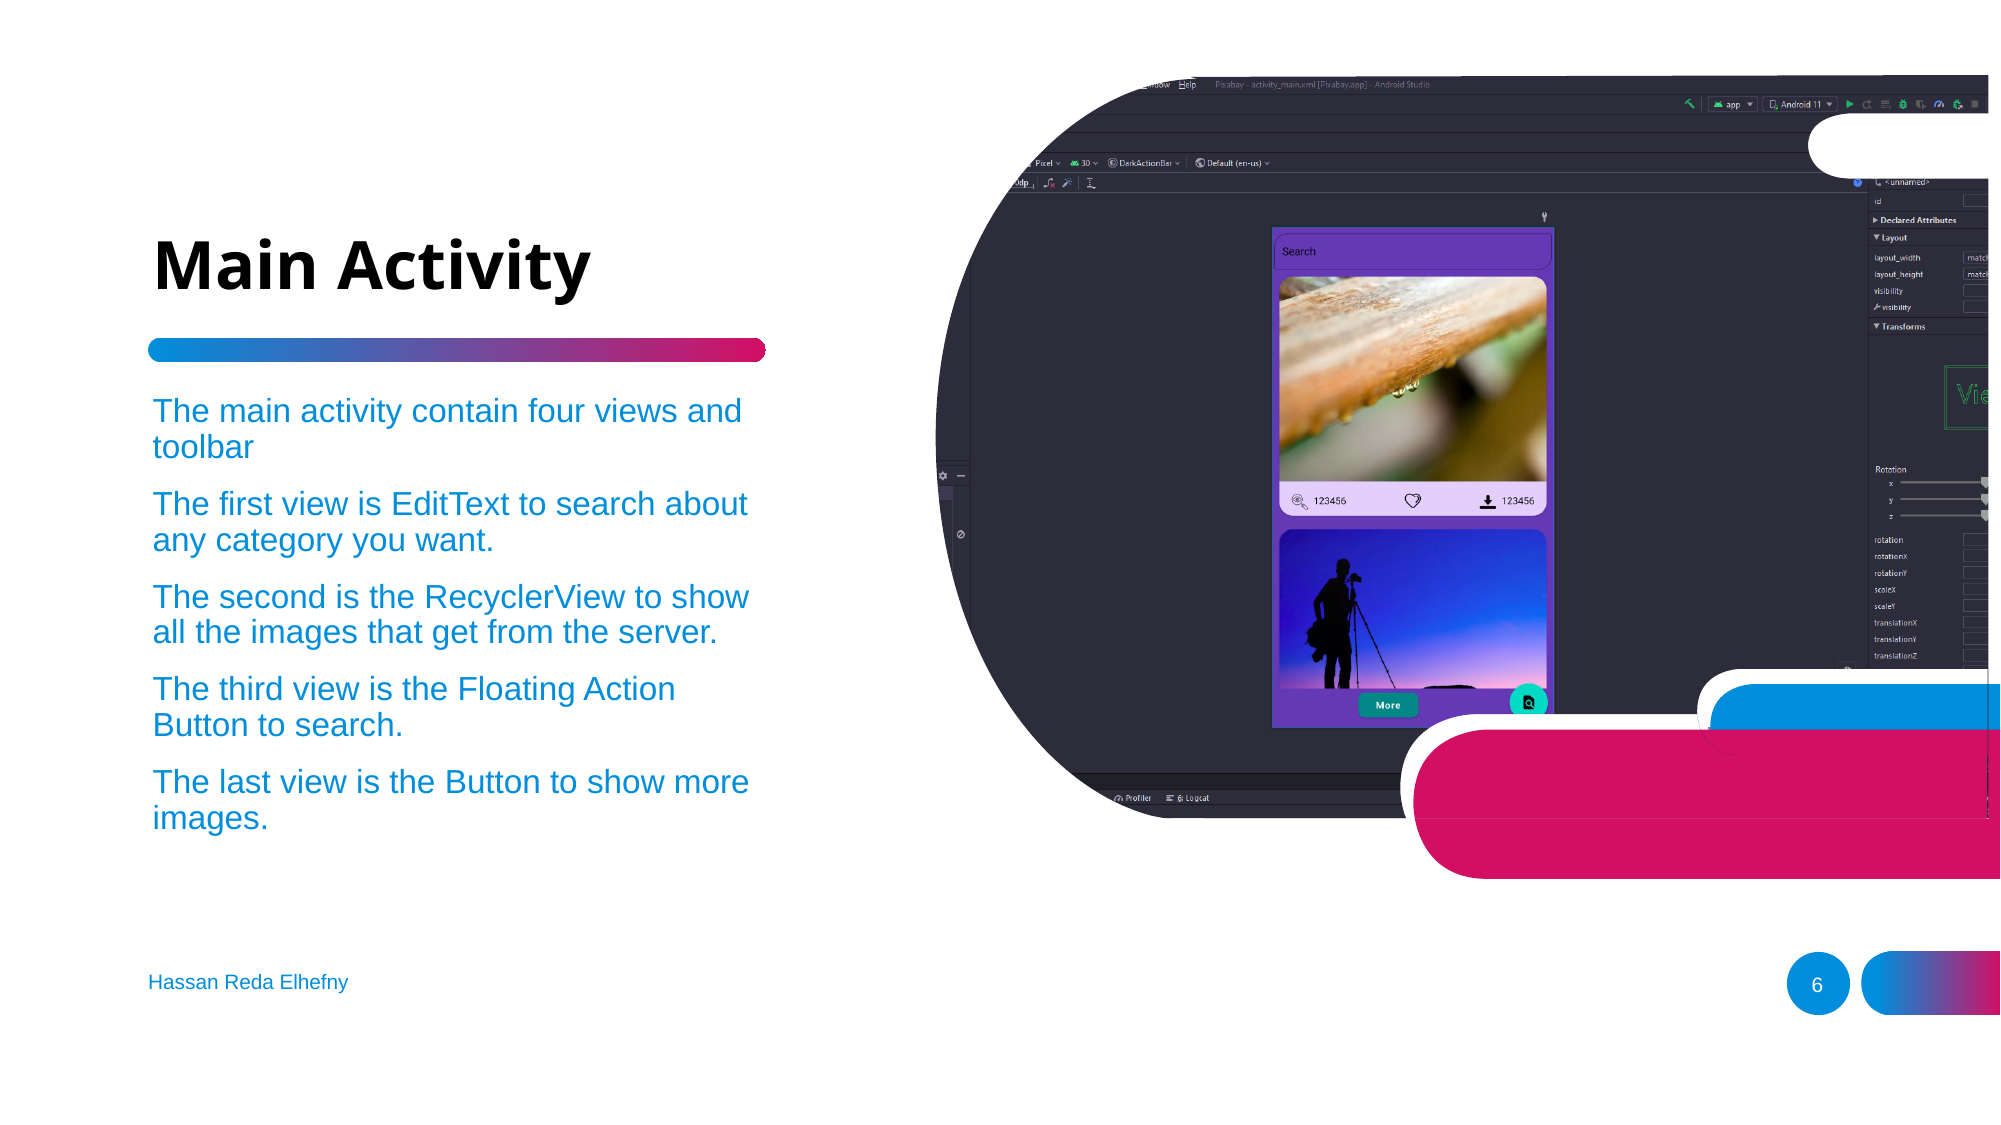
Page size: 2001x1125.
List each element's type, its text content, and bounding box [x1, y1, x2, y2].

slide_number 6 [1772, 954, 1863, 1015]
footer Hassan Reda Elhefny [133, 951, 775, 1011]
list The main activity contain four views and toolbar The first view is EditText to search about any category you want. The second is the RecyclerView to show all the images that get from the server. The third view is the Floating Action Button to search. The last view is the Button to show more images. [137, 386, 783, 963]
title Main Activity [137, 75, 783, 312]
picture [935, 74, 1989, 819]
